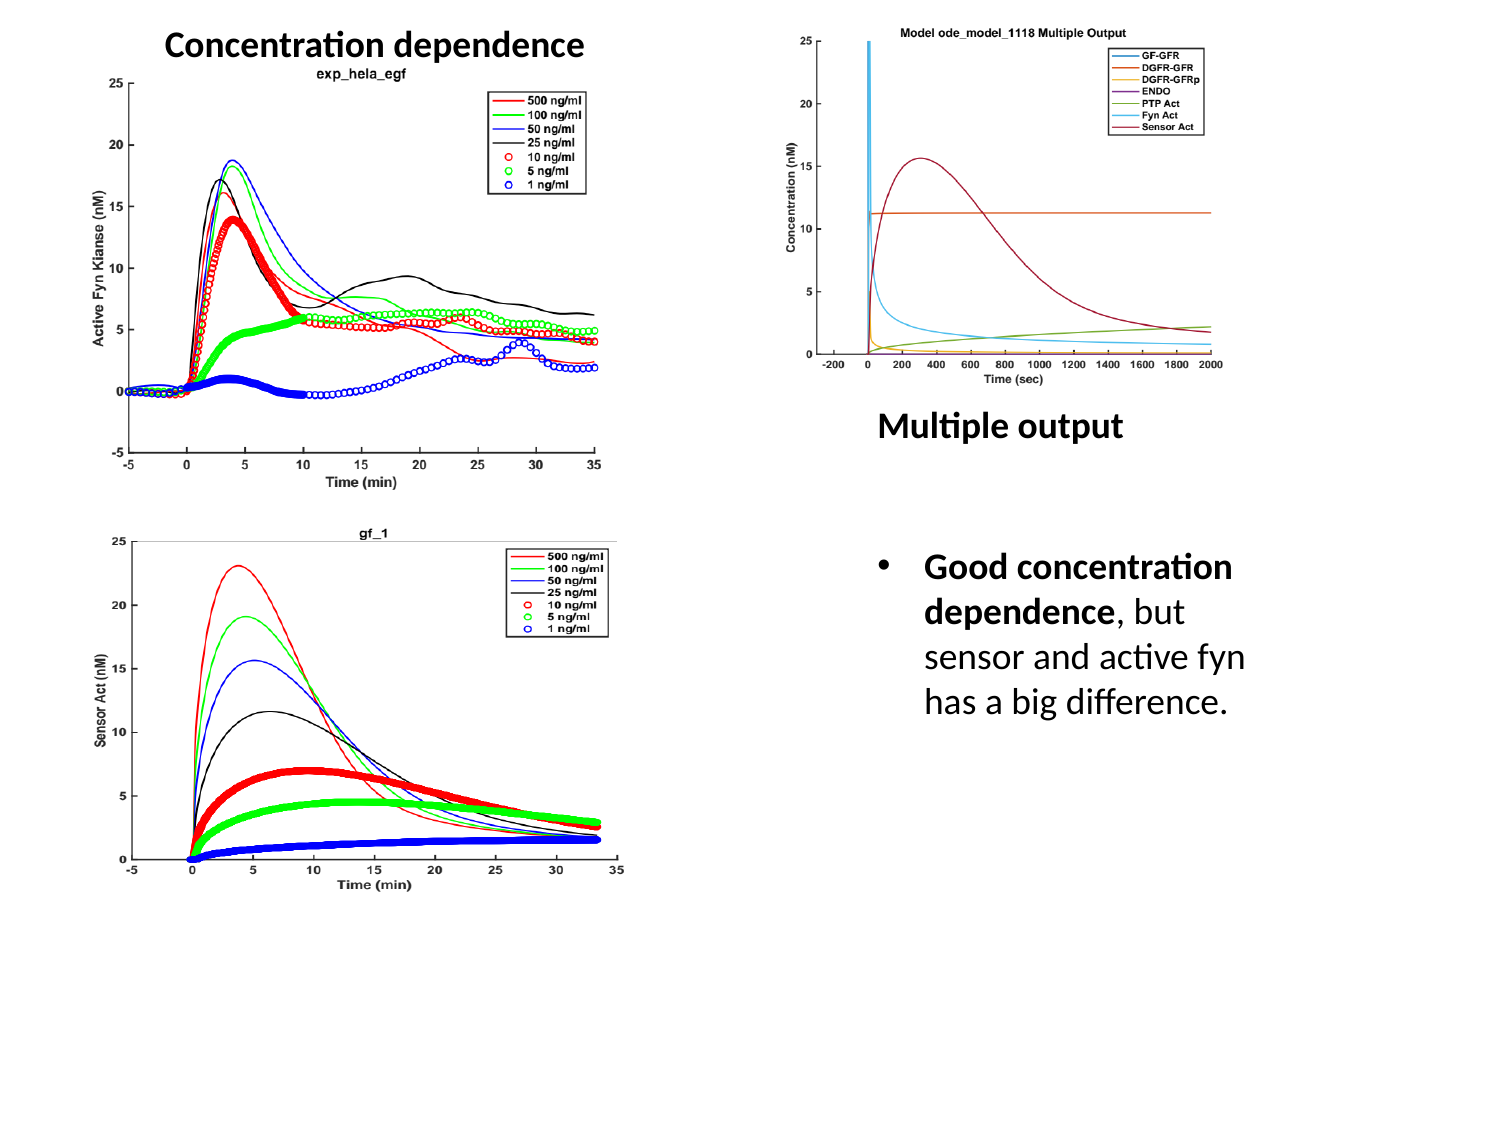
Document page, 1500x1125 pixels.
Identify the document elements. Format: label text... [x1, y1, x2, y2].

picture [49, 49, 651, 501]
text_box Concentration dependence [150, 12, 605, 48]
picture [749, 12, 1259, 394]
text_box Multiple output [862, 403, 1188, 454]
picture [49, 512, 676, 901]
text_box Good concentration dependence, but sensor and active fyn has a big difference. [862, 534, 1275, 729]
